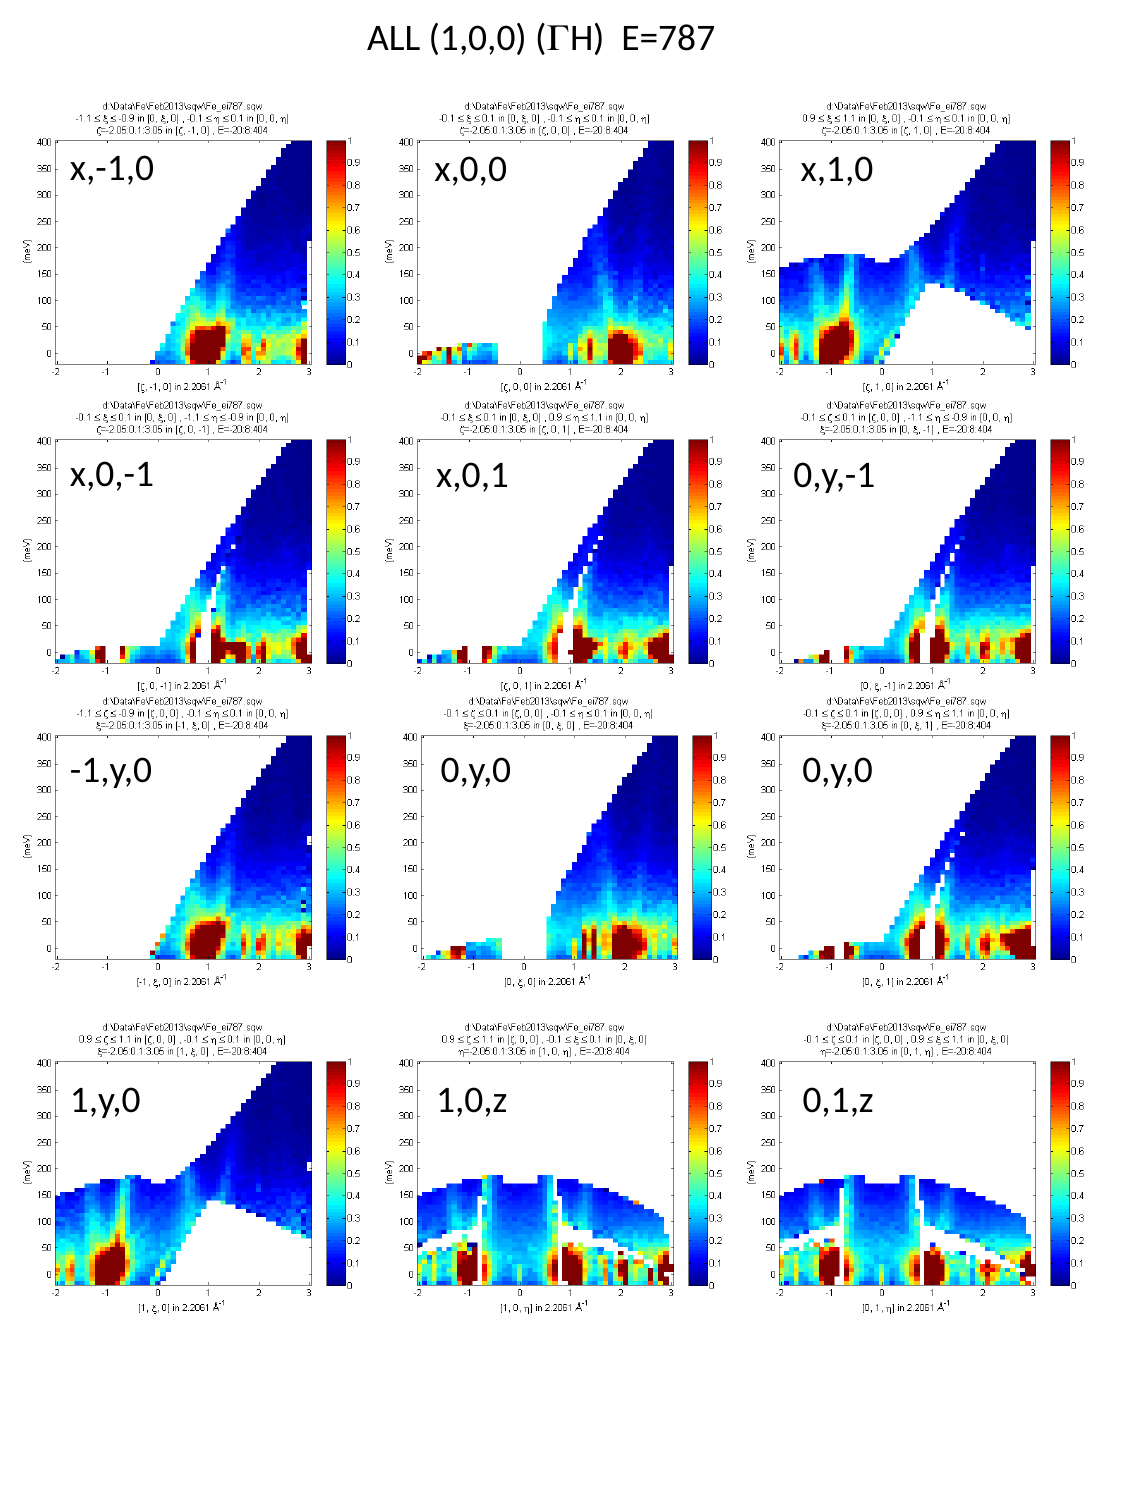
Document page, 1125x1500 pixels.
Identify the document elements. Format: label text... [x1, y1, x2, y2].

picture [3, 398, 1122, 991]
text_box ALL (1,0,0) (GH) E=787 [352, 5, 731, 66]
picture [3, 100, 1122, 396]
picture [3, 1021, 1122, 1318]
